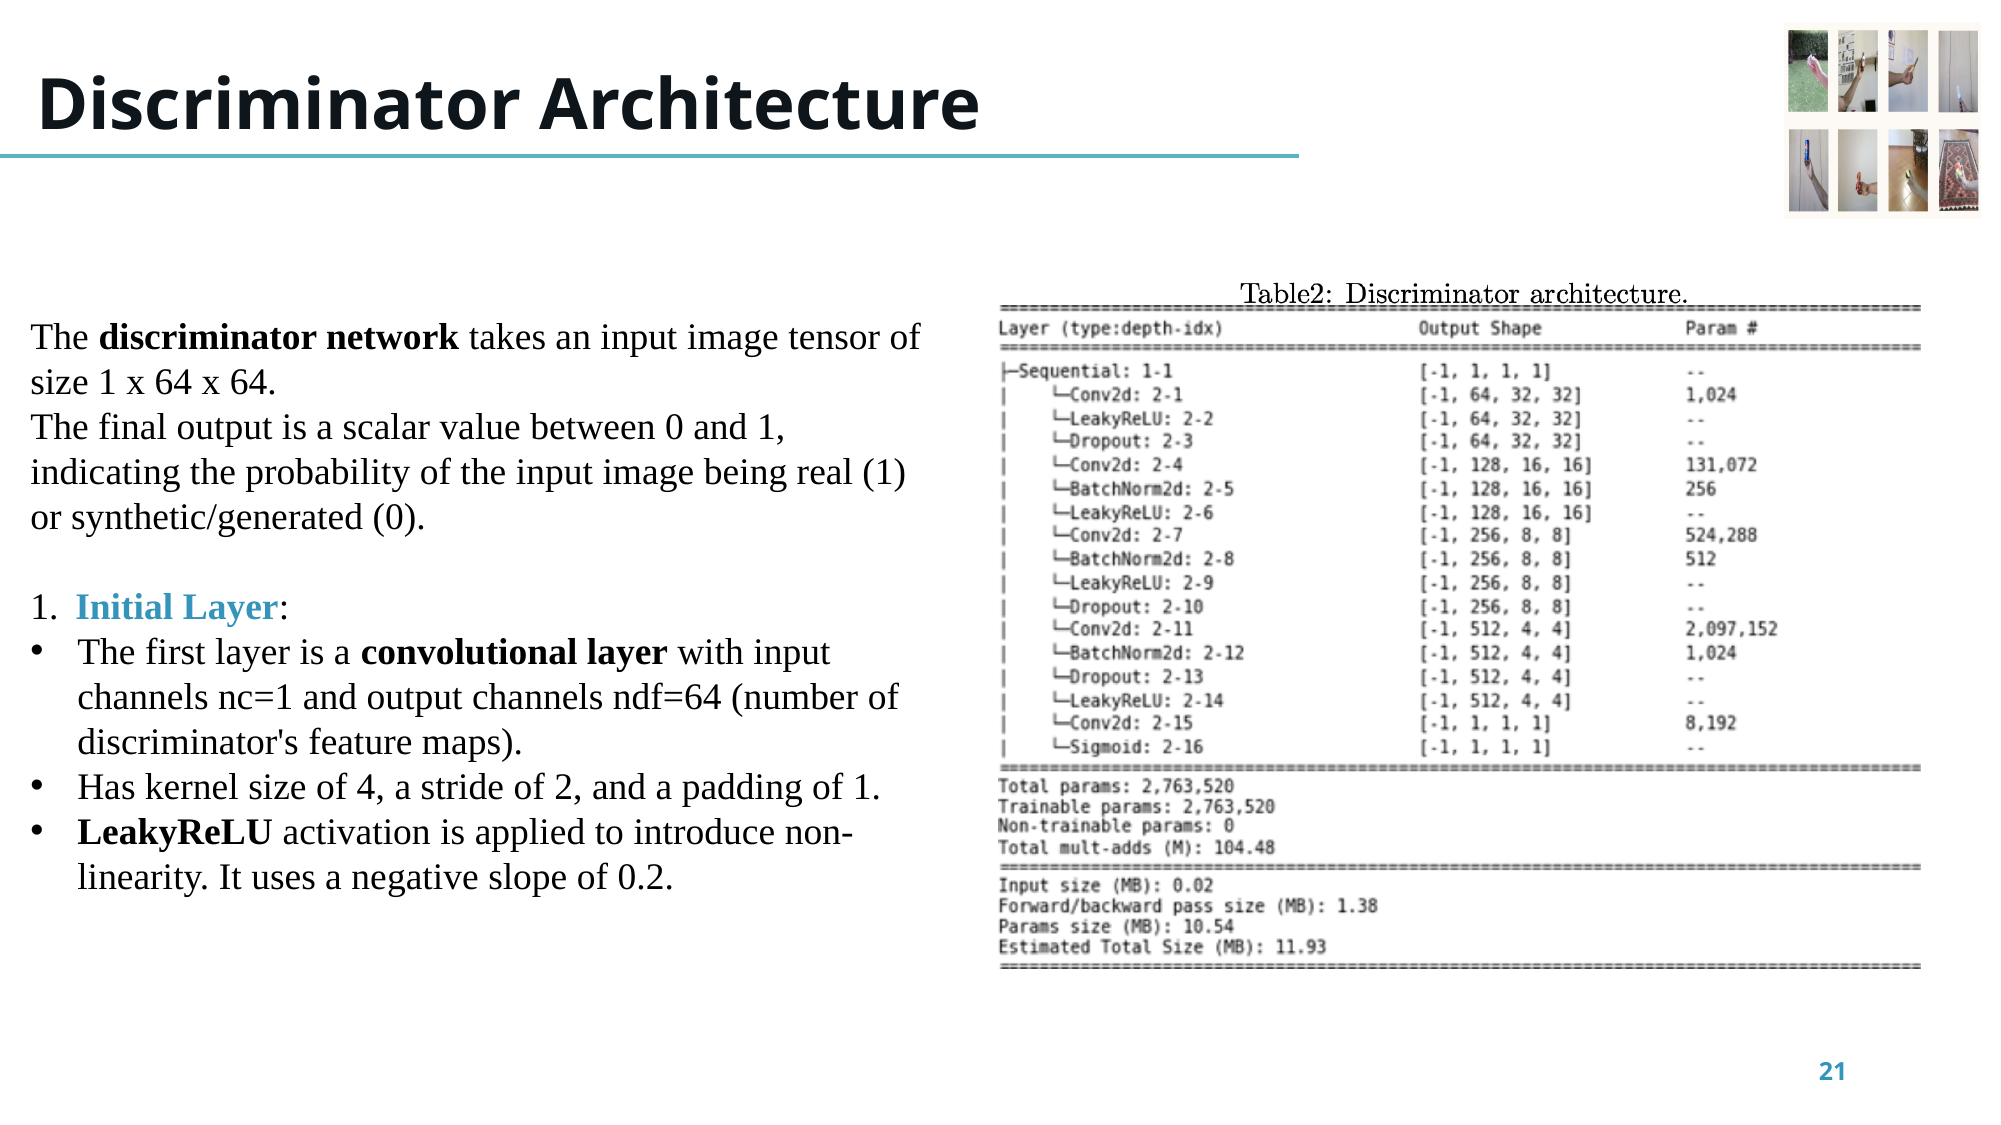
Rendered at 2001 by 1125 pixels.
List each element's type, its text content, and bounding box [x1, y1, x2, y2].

picture [1784, 22, 1982, 32]
slide_number 21 [1412, 1042, 1863, 1103]
text_box The discriminator network takes an input image tensor of size 1 x 64 x 64. The final output is a scalar value between 0 and 1, indicating the probability of the input image being real (1) or synthetic/generated (0). Initial Layer: The first layer is a convolutional layer with input channels nc=1 and output channels ndf=64 (number of discriminator's feature maps). Has kernel size of 4, a stride of 2, and a padding of 1. LeakyReLU activation is applied to introduce non-linearity. It uses a negative slope of 0.2. [15, 304, 930, 950]
title Discriminator Architecture [2, 32, 2000, 152]
picture [935, 262, 1985, 998]
picture [1784, 152, 1982, 219]
